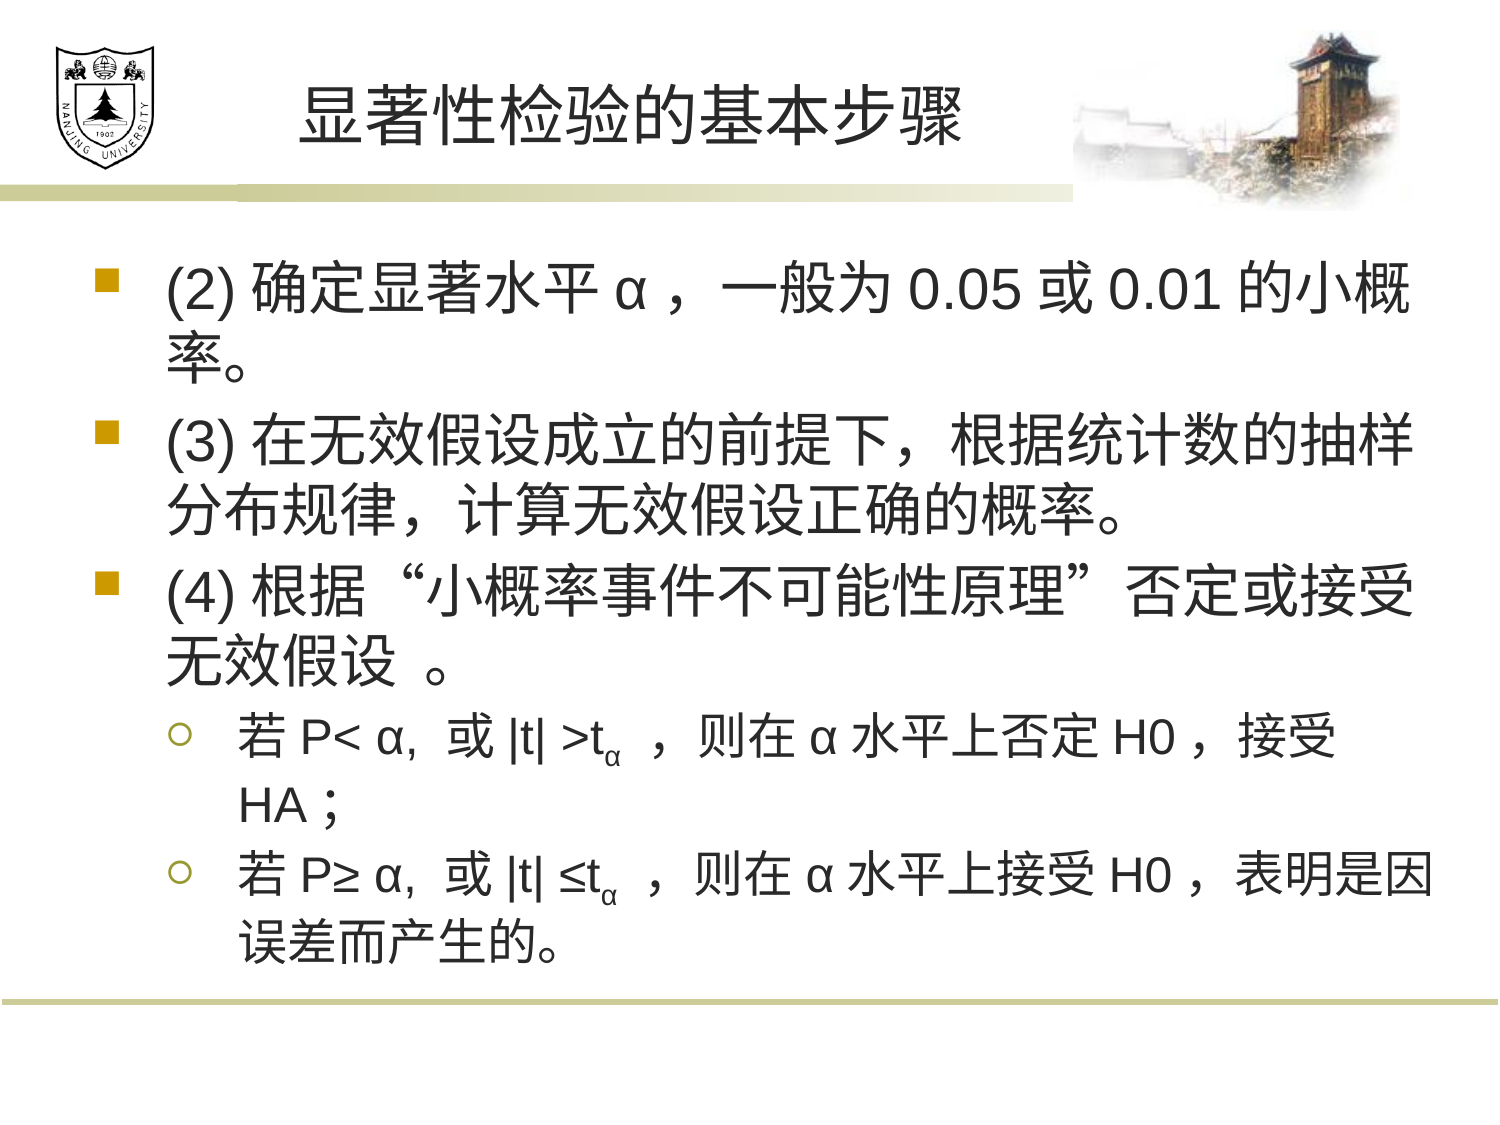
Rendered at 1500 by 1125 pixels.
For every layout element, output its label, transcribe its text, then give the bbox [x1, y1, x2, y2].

title 显著性检验的基本步骤 [171, 66, 1093, 161]
picture [1073, 30, 1400, 211]
list (2)确定显著水平α，一般为0.05或0.01的小概率。 (3)在无效假设成立的前提下，根据统计数的抽样分布规律，计算无效假设正确的概率。 (4)根据“小概率事件不可能性原理”否定或接受无效假设 。 若P< α, 或|t| >tα ，则在α水平上否定H0，接受HA； 若P≥ α, 或|t| ≤tα ，则在α水平上接受H0，表明是因误差而产生的。 [76, 243, 1459, 965]
picture [50, 42, 160, 173]
picture [2, 999, 1498, 1005]
